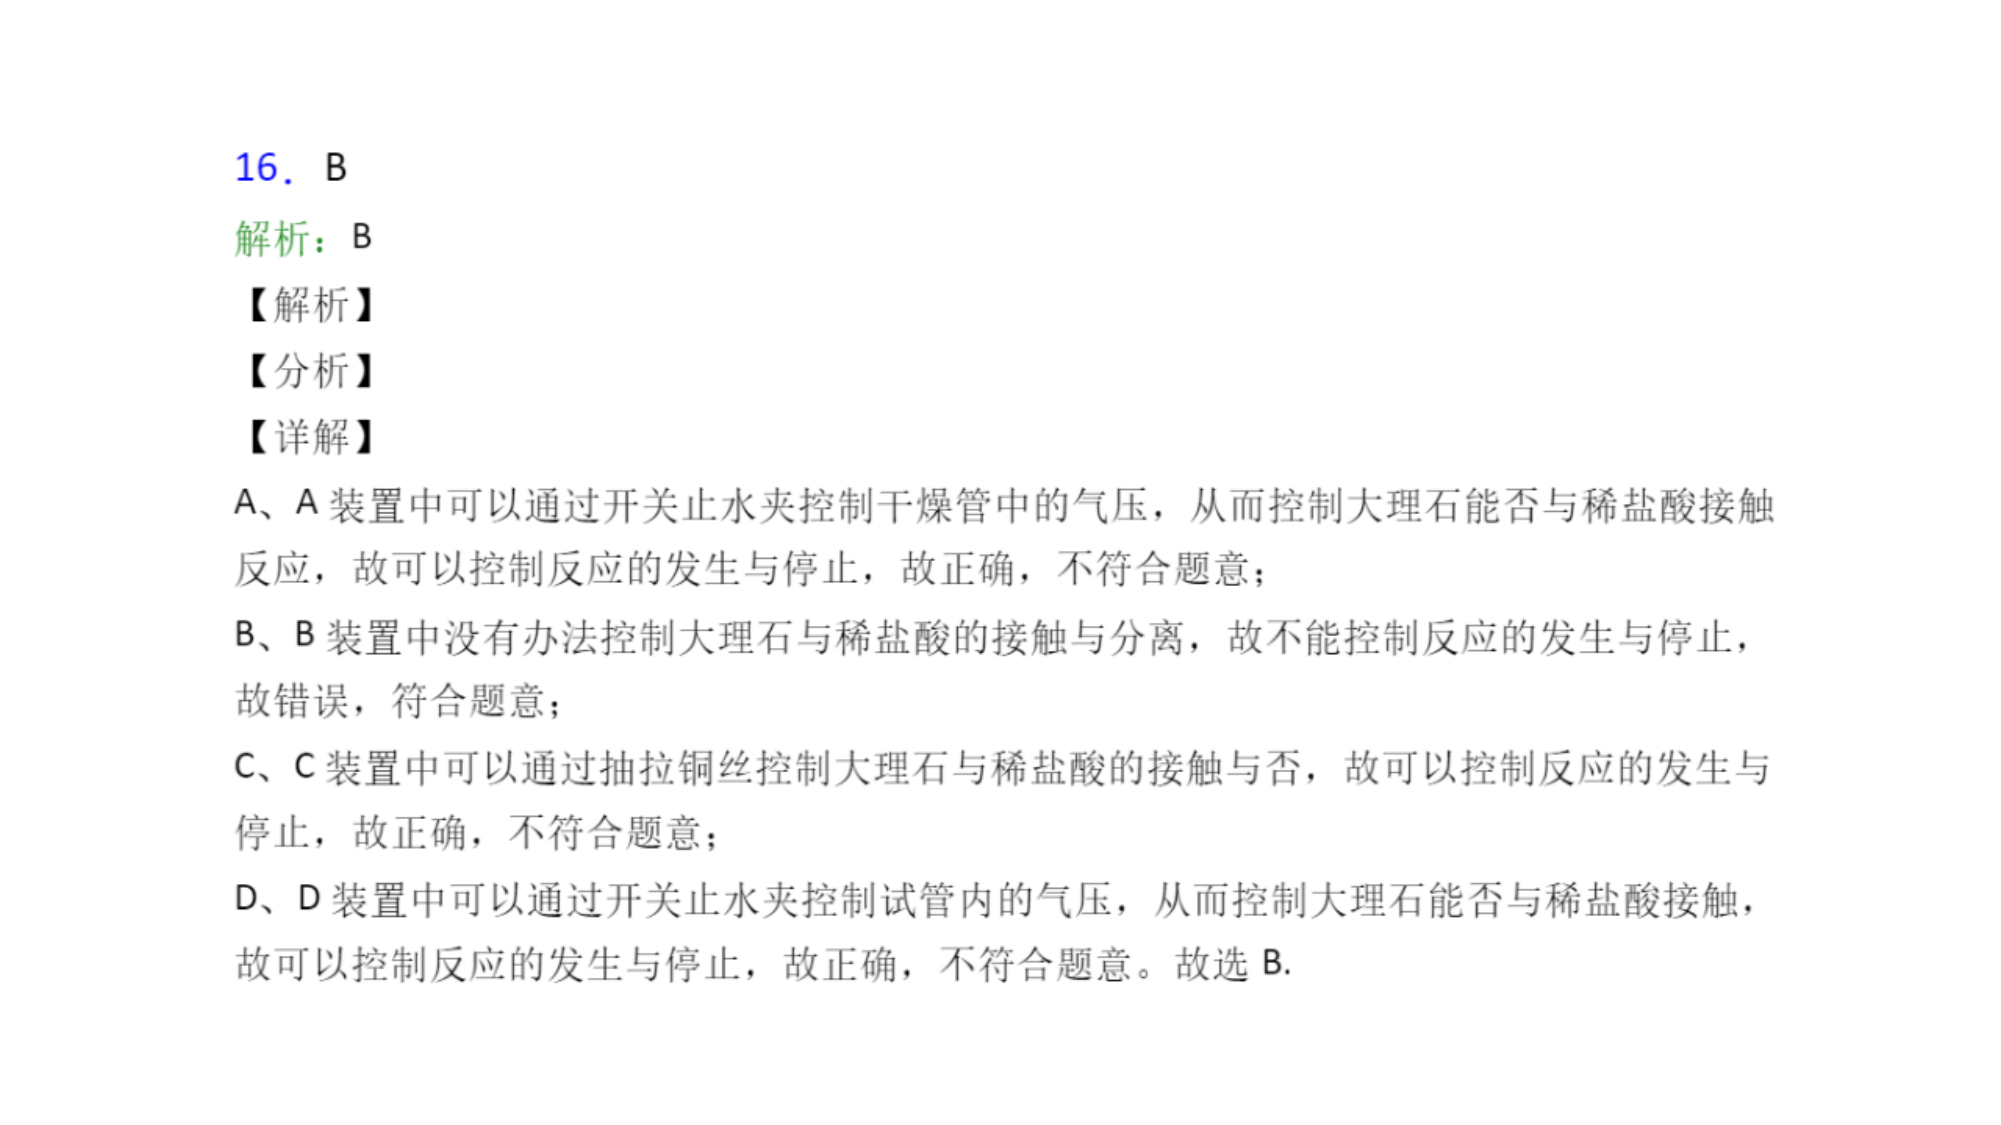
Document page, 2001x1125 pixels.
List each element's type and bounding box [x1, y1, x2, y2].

picture [208, 134, 1792, 991]
